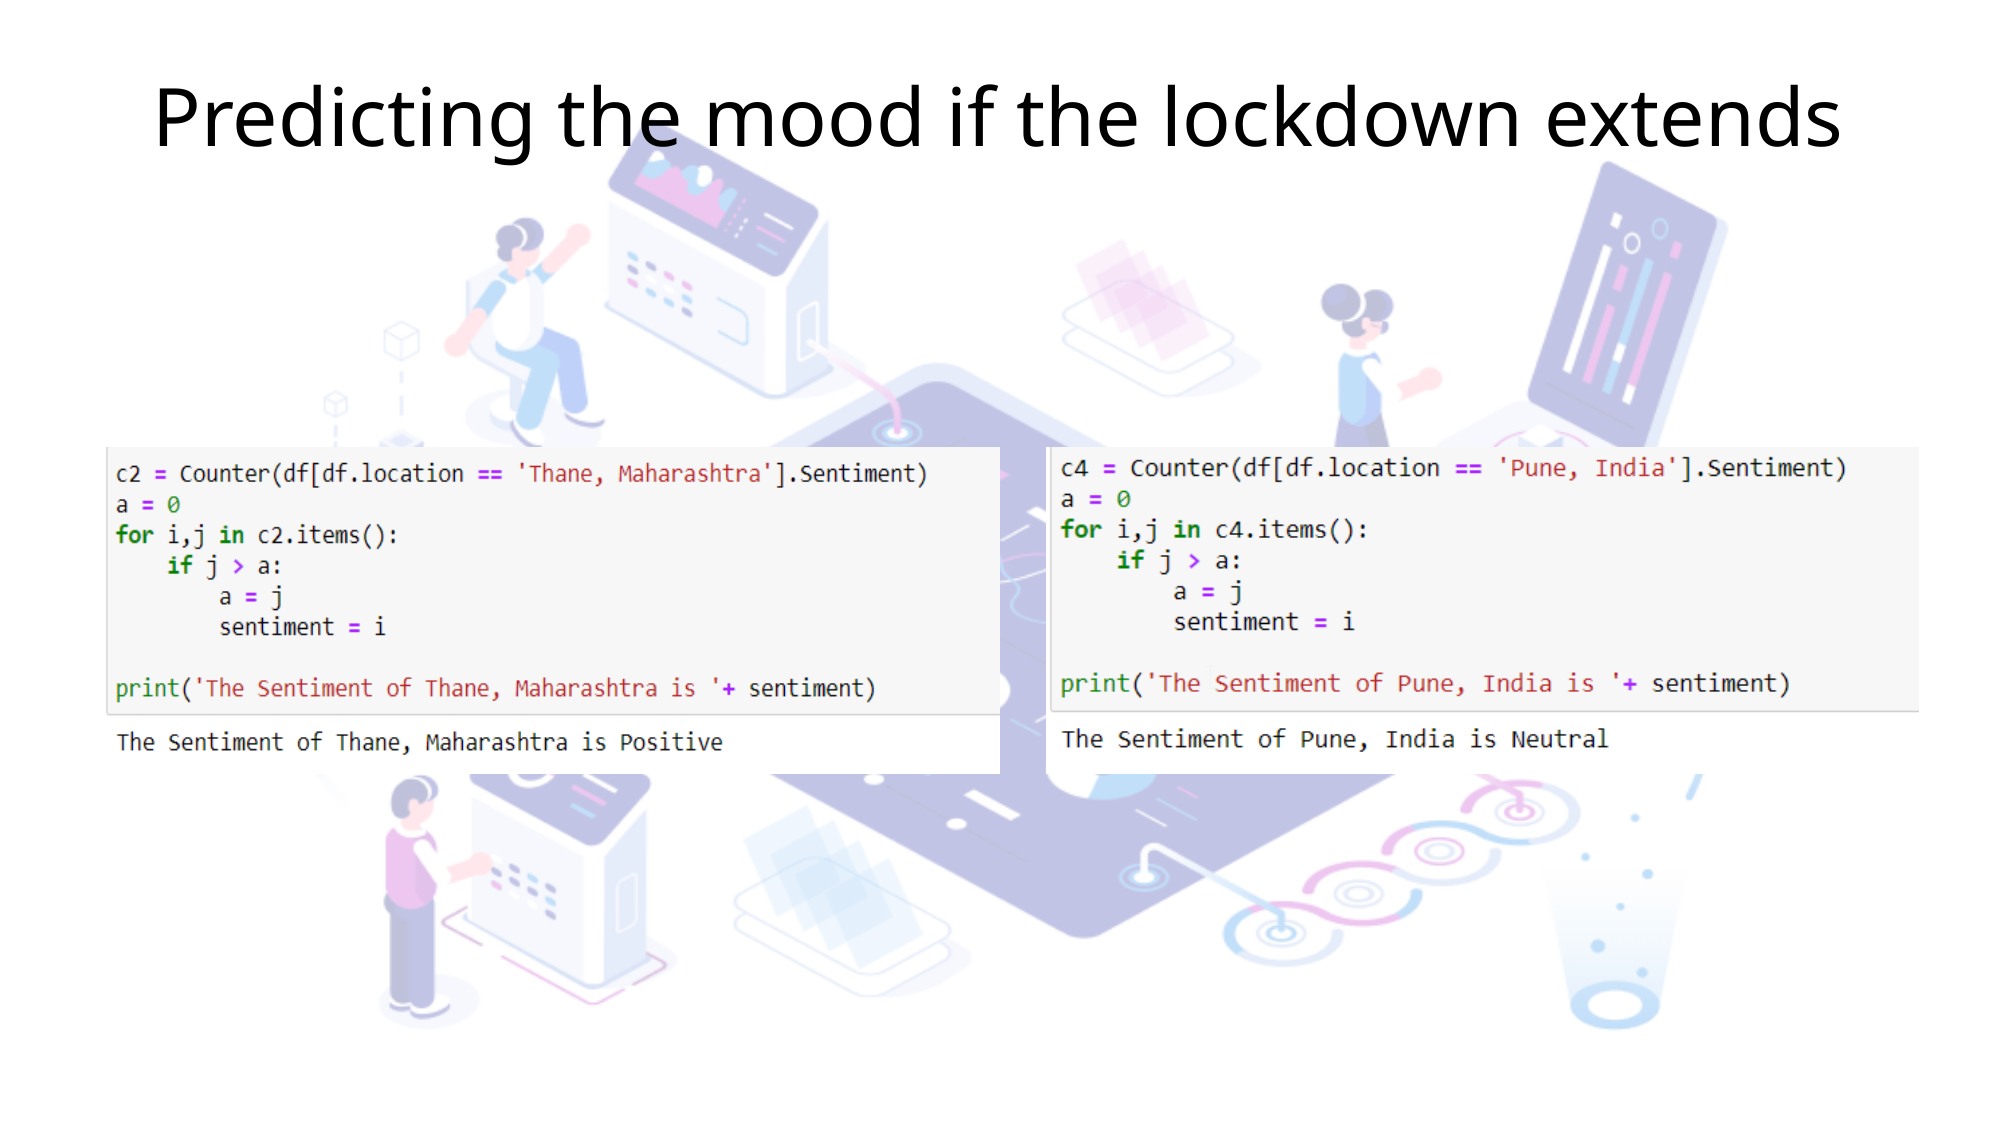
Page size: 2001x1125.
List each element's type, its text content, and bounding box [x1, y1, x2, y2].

picture [101, 447, 1000, 774]
title Predicting the mood if the lockdown extends [137, 59, 1863, 278]
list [1046, 447, 1919, 774]
